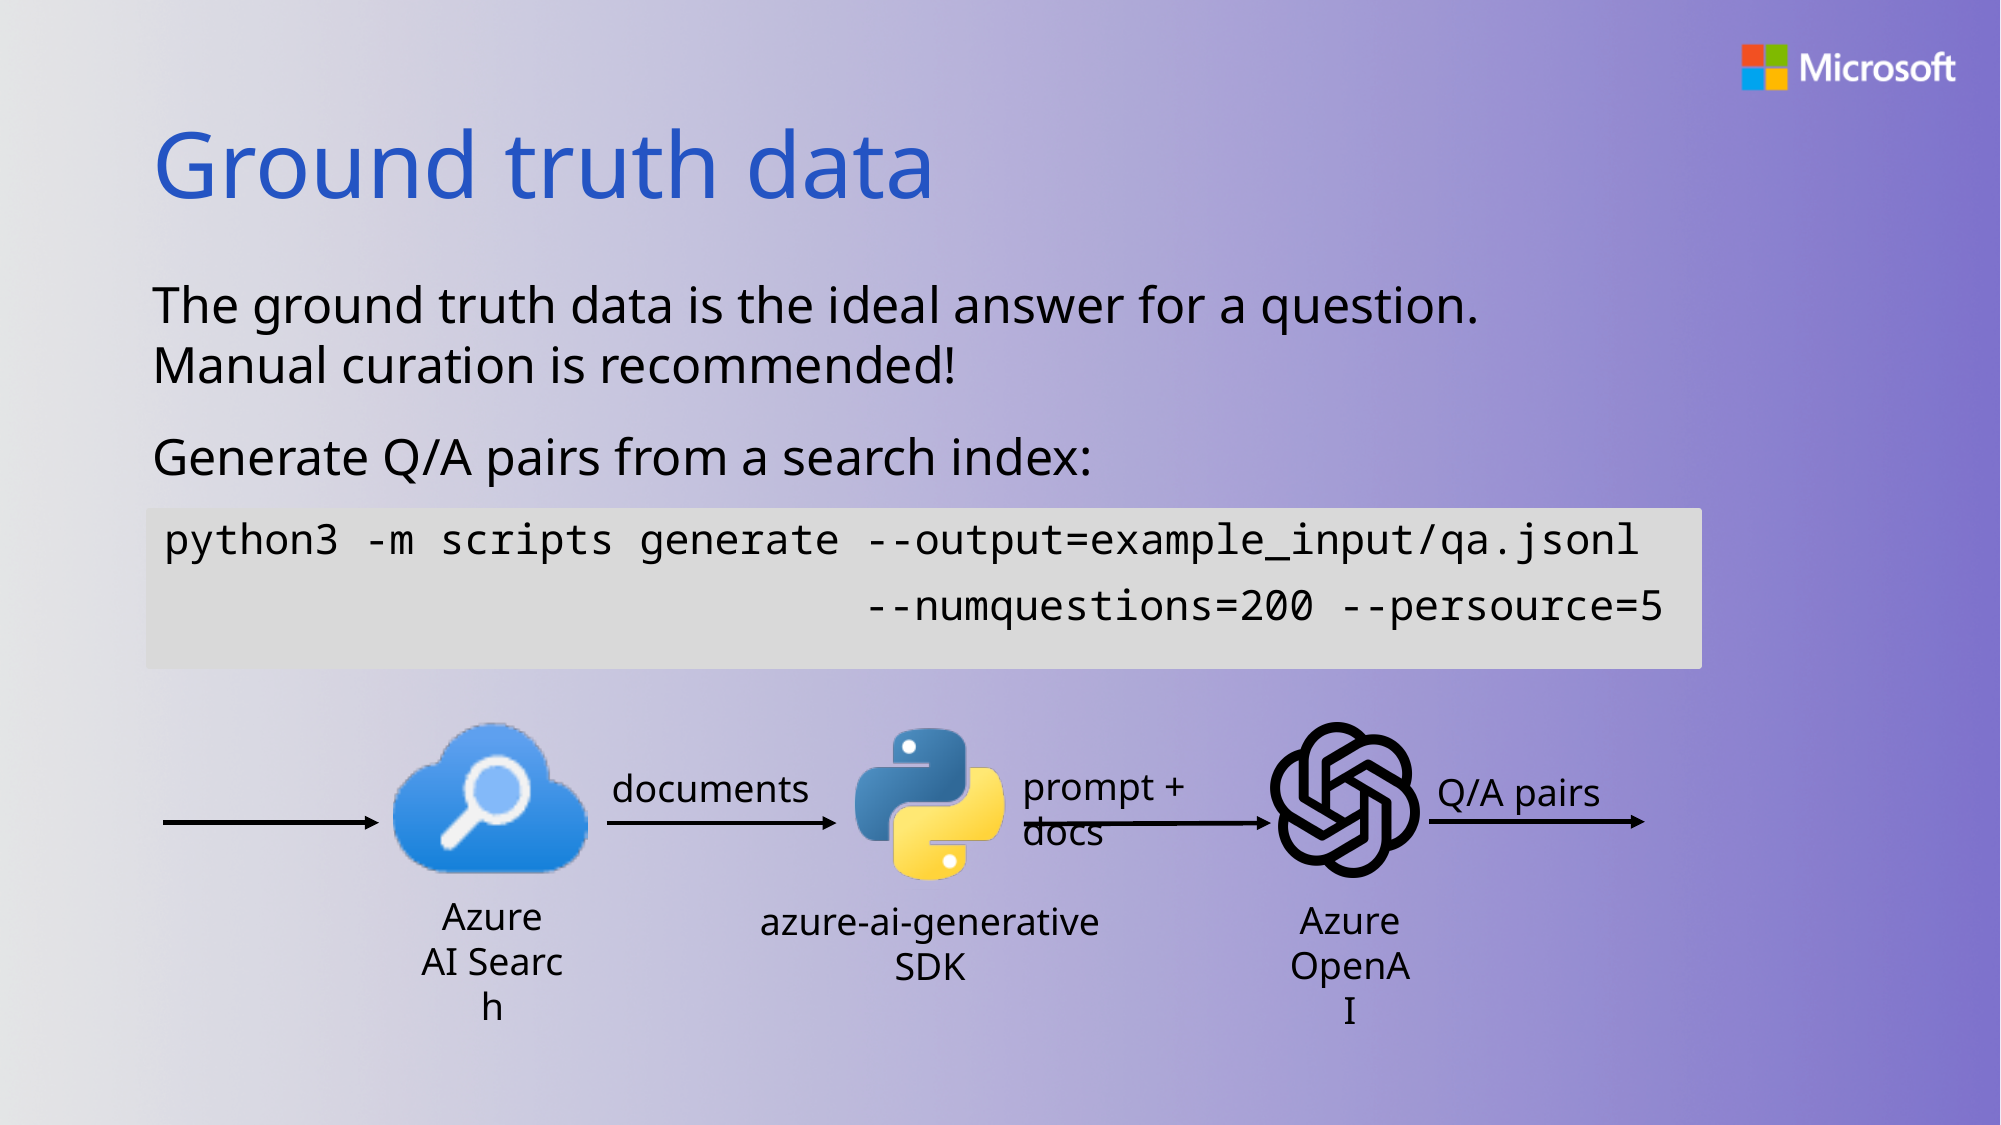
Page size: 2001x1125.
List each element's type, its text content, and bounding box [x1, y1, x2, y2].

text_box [392, 698, 589, 993]
text_box azure-ai-generative SDK [742, 890, 1118, 1007]
text_box Q/A pairs [1422, 761, 1653, 821]
text_box prompt + docs [1025, 825, 1270, 861]
picture [0, 0, 2001, 1125]
title Ground truth data [137, 59, 1863, 278]
list python3 -m scripts generate --output=example_input/qa.jsonl --numquestions=200 --persource=5 [149, 510, 1699, 666]
text_box The ground truth data is the ideal answer for a question. Manual curation is recommended! [137, 265, 1845, 401]
text_box Azure OpenAI [1270, 889, 1430, 1006]
text_box Generate Q/A pairs from a search index: [137, 418, 1845, 493]
text_box prompt + docs [1025, 756, 1270, 822]
text_box documents [596, 757, 827, 818]
